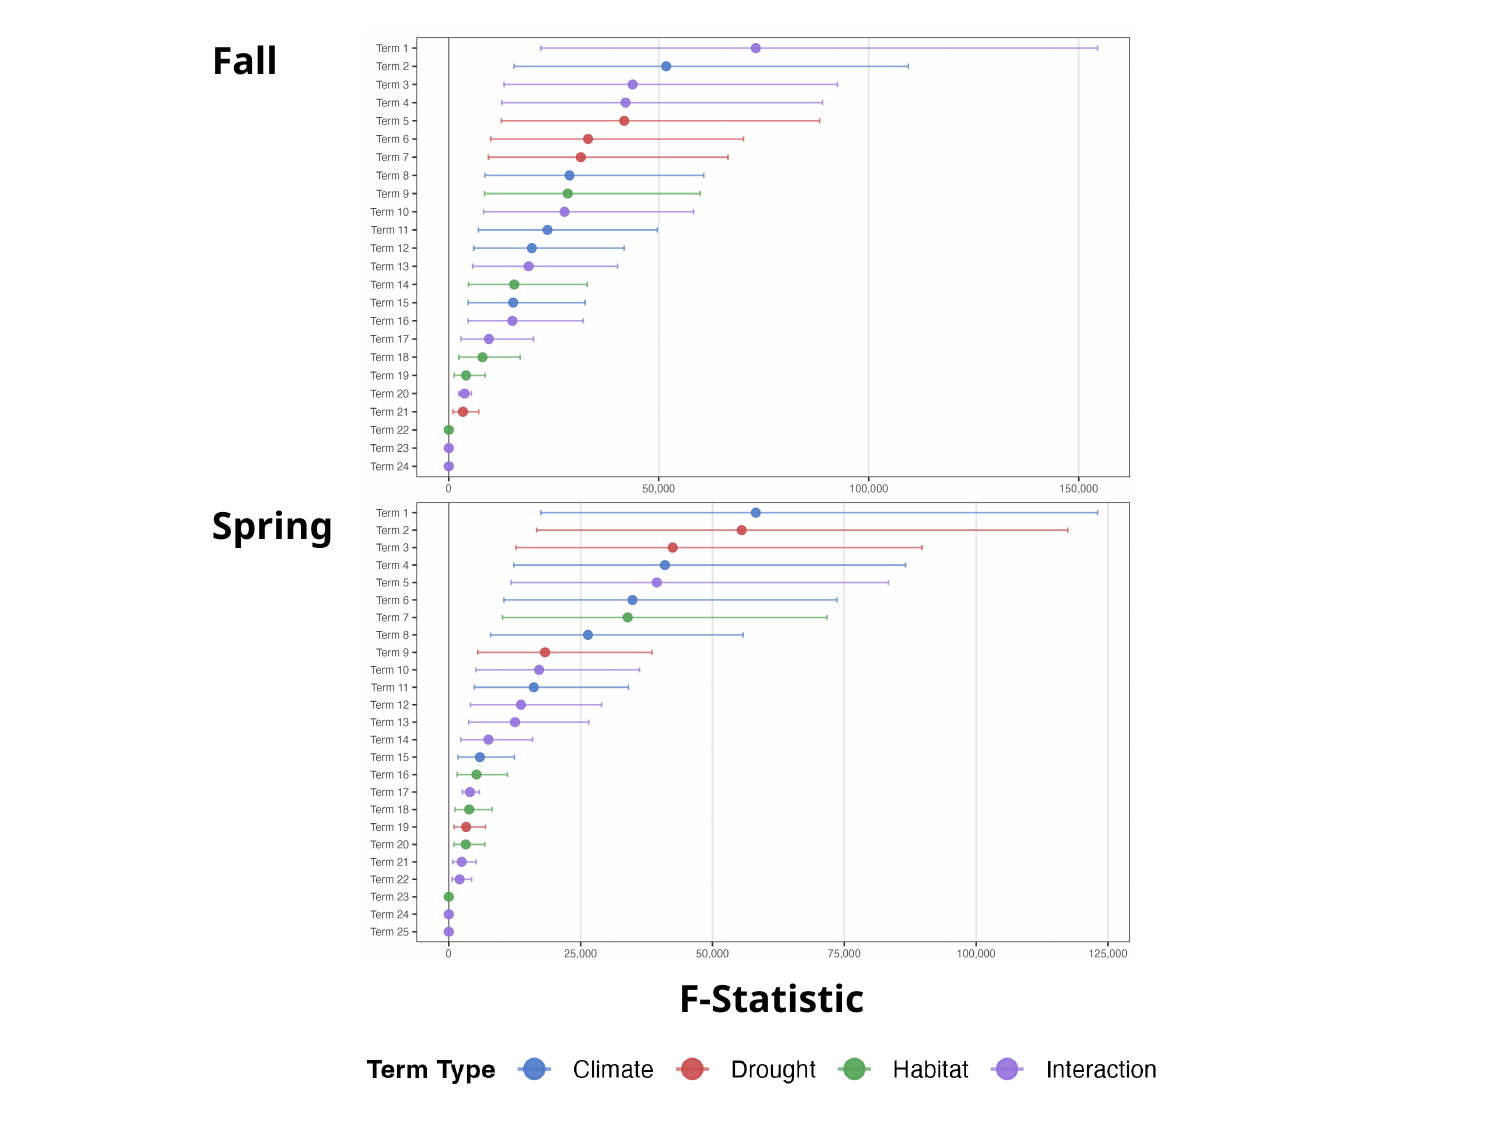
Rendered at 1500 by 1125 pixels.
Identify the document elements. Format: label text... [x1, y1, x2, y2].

text_box Spring [197, 494, 361, 555]
text_box Fall [197, 29, 361, 90]
picture [301, 1035, 1182, 1125]
text_box F-Statistic [663, 967, 995, 1028]
picture [361, 28, 1139, 961]
